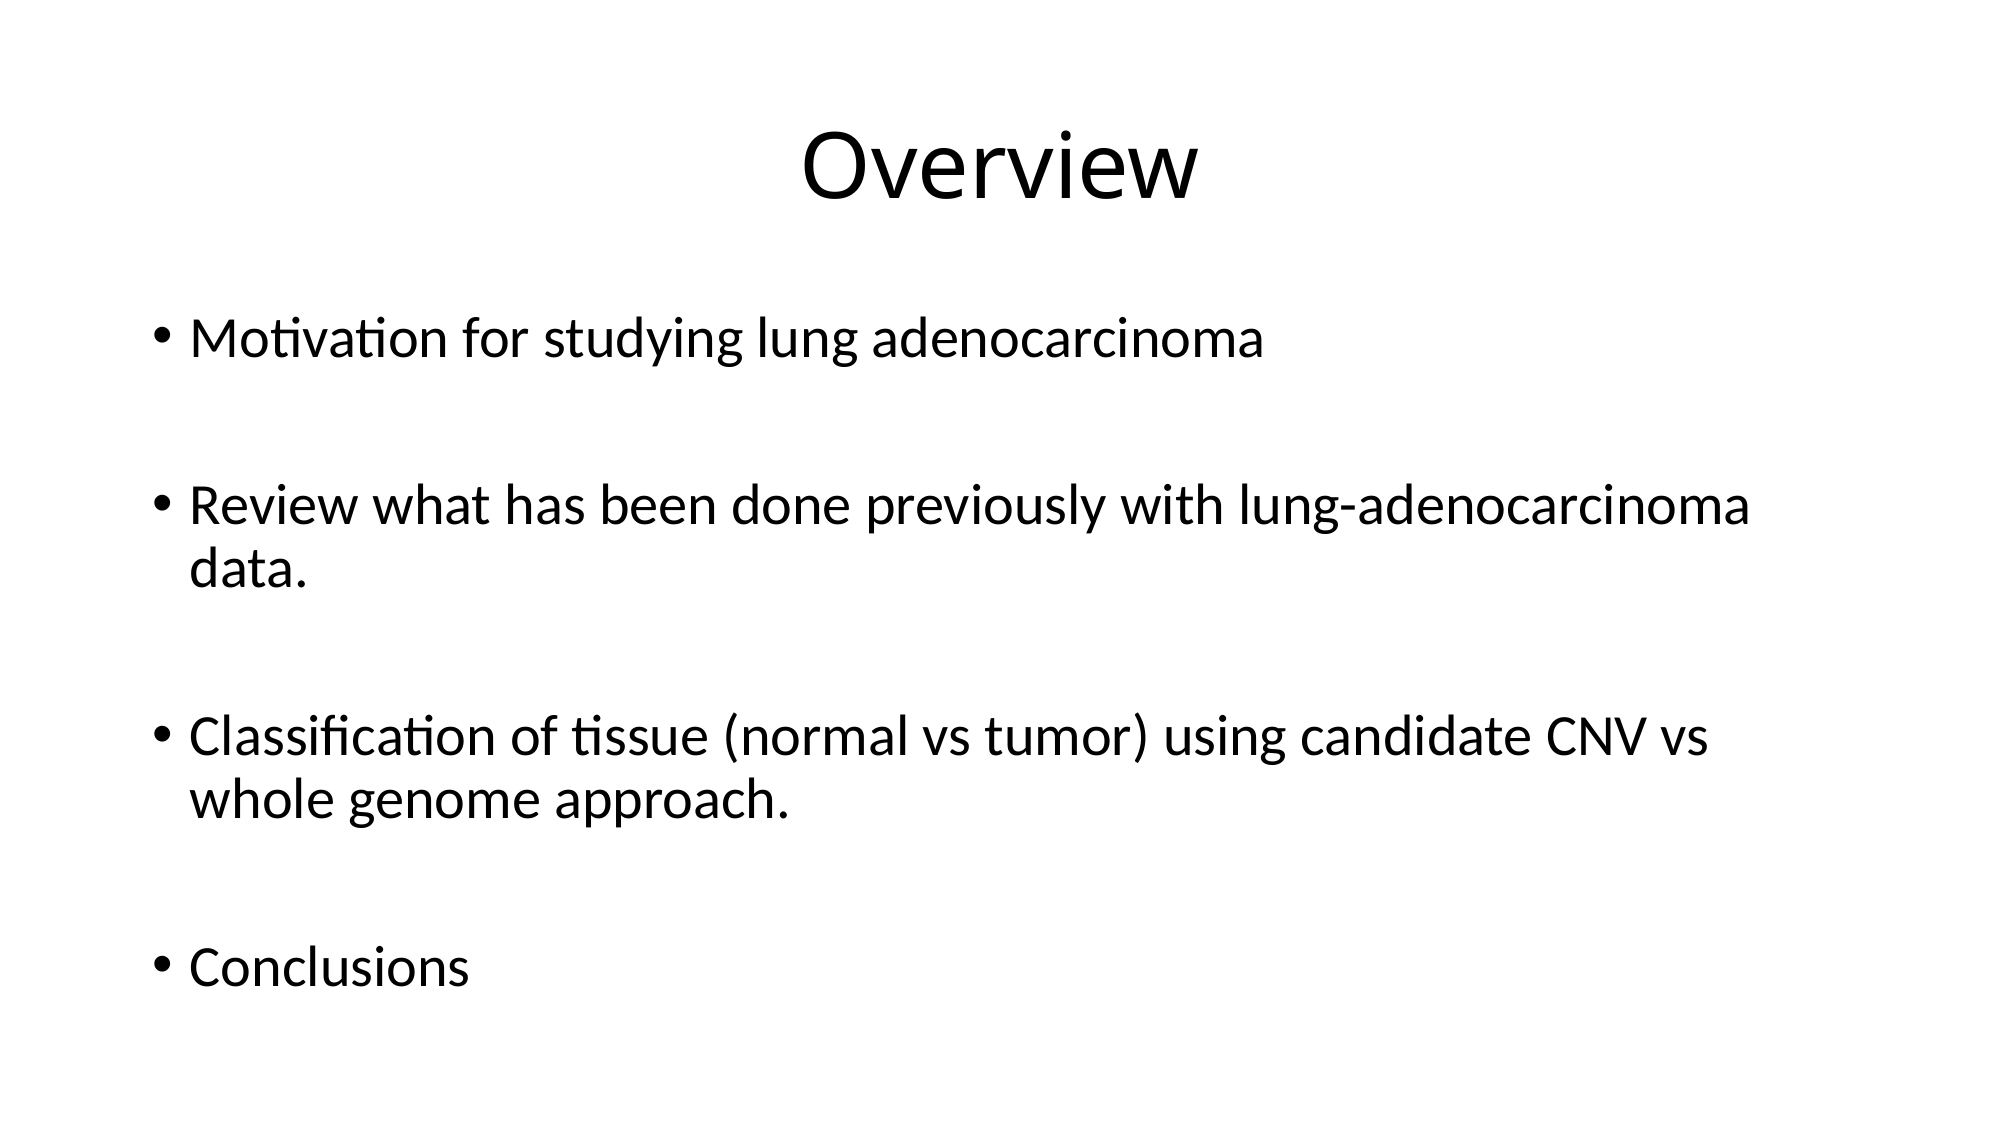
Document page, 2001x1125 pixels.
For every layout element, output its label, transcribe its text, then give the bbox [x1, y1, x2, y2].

title Overview [137, 59, 1863, 278]
list Motivation for studying lung adenocarcinoma Review what has been done previously with lung-adenocarcinoma data. Classification of tissue (normal vs tumor) using candidate CNV vs whole genome approach. Conclusions [137, 299, 1863, 1014]
